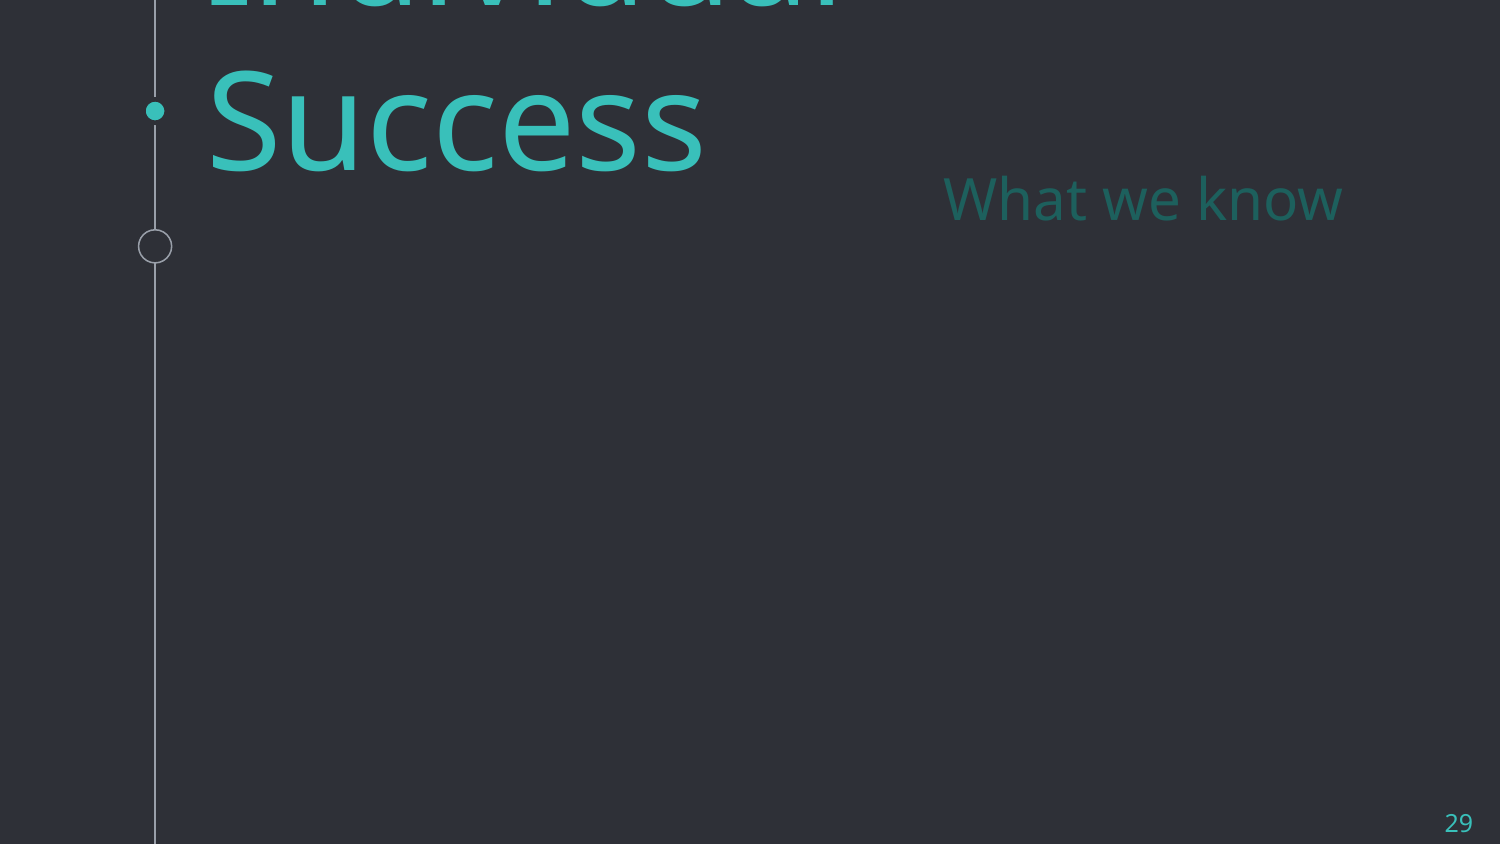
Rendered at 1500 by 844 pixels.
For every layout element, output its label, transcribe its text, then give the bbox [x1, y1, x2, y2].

text_box Individual Success [191, 156, 1317, 213]
text_box What we know [928, 190, 1470, 248]
slide_number 29 [1398, 792, 1489, 844]
